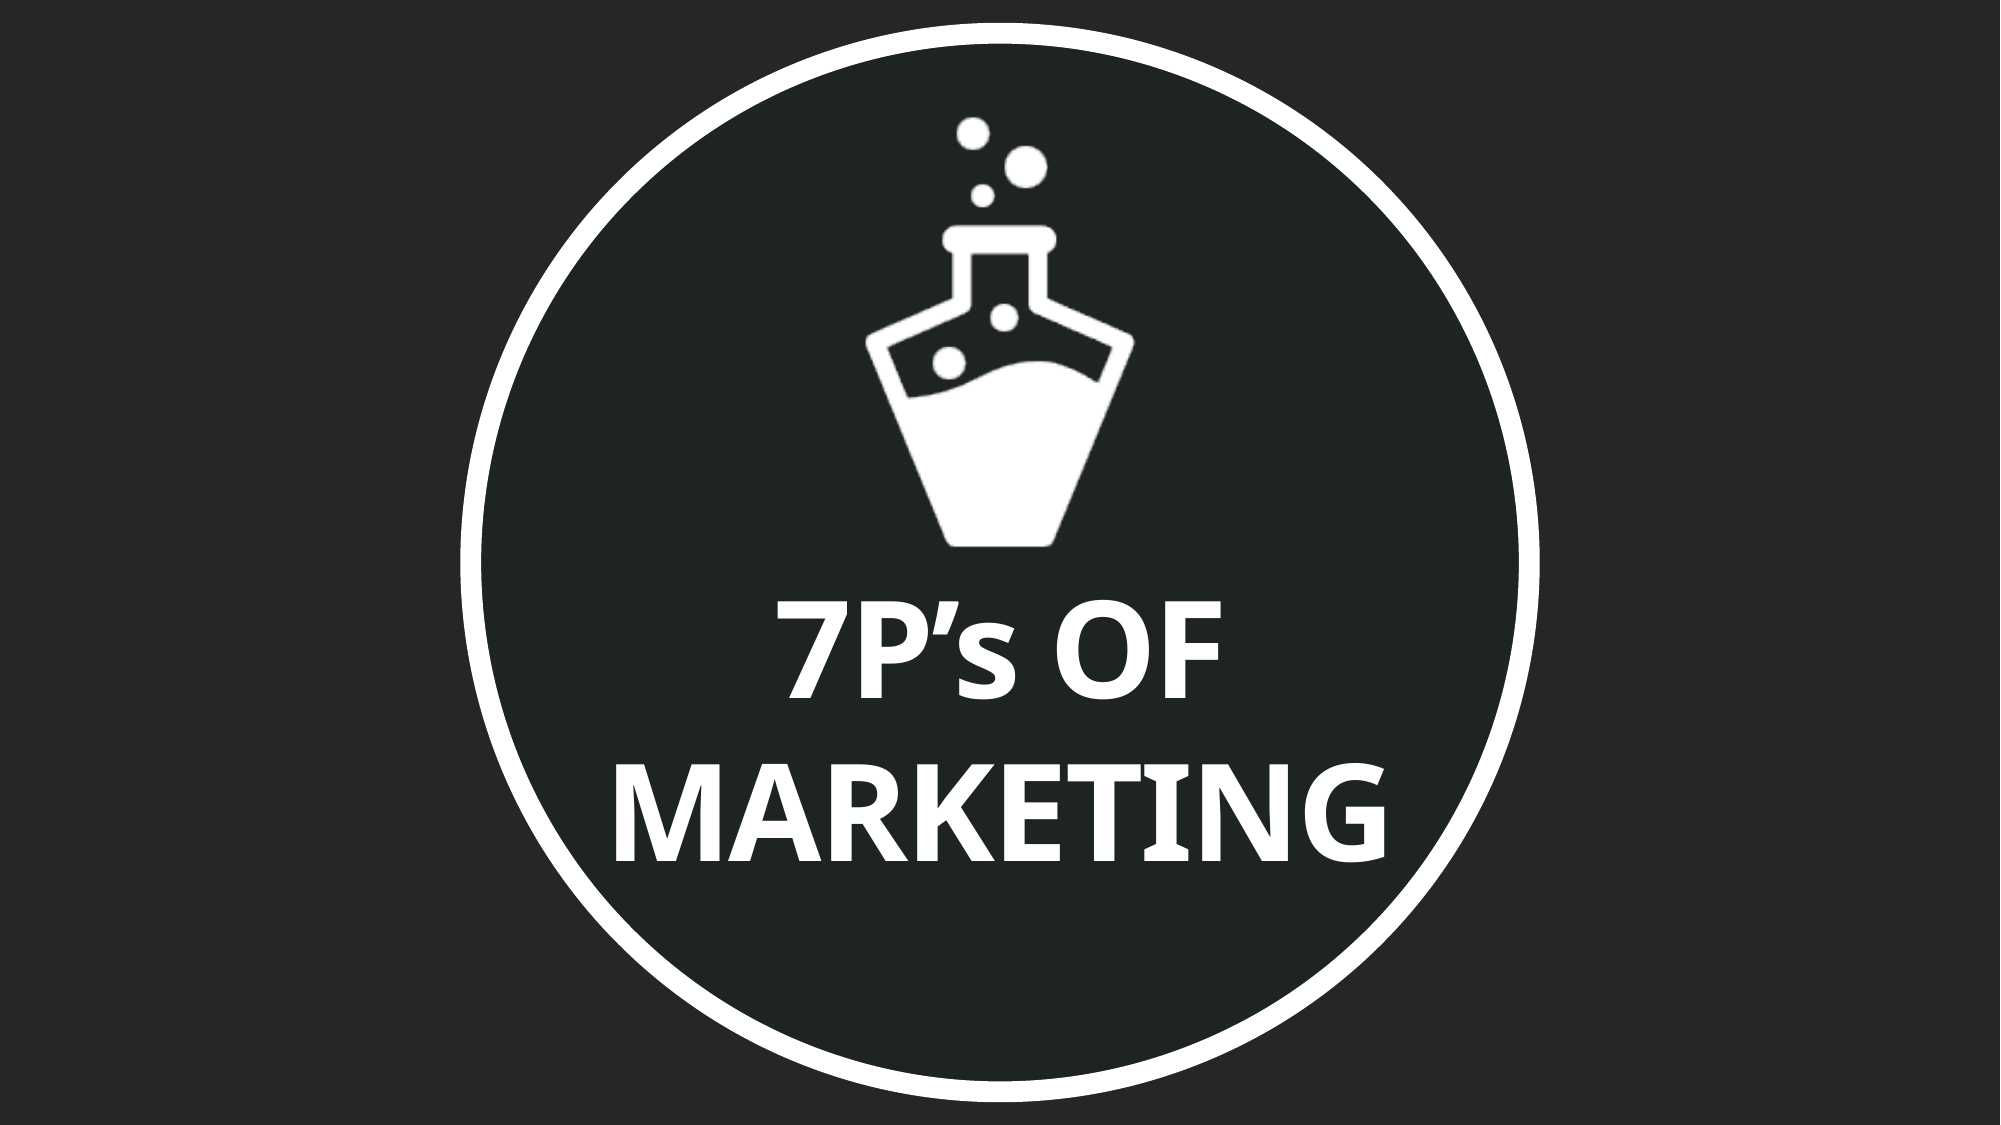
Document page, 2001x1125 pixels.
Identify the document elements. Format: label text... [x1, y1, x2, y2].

text_box [587, 896, 1413, 1093]
picture [770, 108, 1230, 567]
text_box [469, 32, 1531, 681]
text_box 7P’s OF MARKETING [483, 556, 1517, 896]
